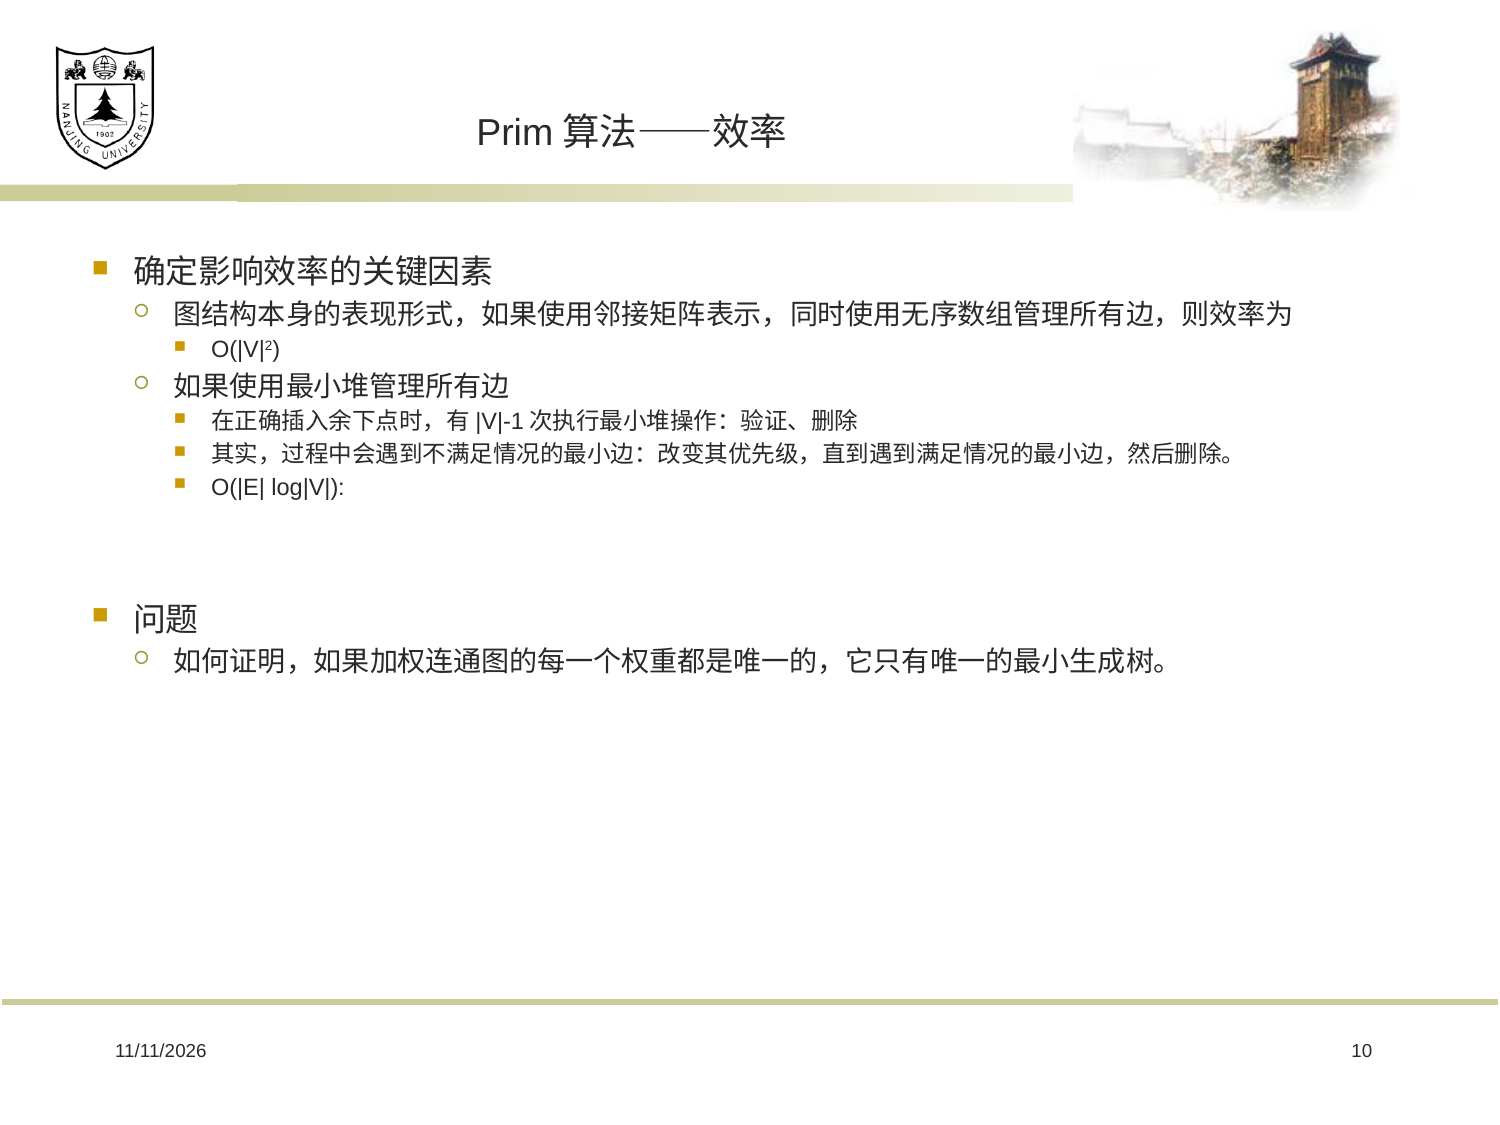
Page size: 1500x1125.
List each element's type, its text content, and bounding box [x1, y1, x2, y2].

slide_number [100, 1030, 313, 1106]
picture [2, 999, 1498, 1005]
picture [50, 42, 160, 173]
title Prim算法——效率 [171, 66, 1093, 161]
slide_number 10 [1234, 1030, 1388, 1106]
picture [1073, 30, 1400, 211]
list 确定影响效率的关键因素 图结构本身的表现形式，如果使用邻接矩阵表示，同时使用无序数组管理所有边，则效率为 O(|V|2) 如果使用最小堆管理所有边 在正确插入余下点时，有|V|-1次执行最小堆操作：验证、删除 其实，过程中会遇到不满足情况的最小边：改变其优先级，直到遇到满足情况的最小边，然后删除。 O(|E| log|V|): 问题 如何证明，如果加权连通图的每一个权重都是唯一的，它只有唯一的最小生成树。 [76, 243, 1413, 965]
